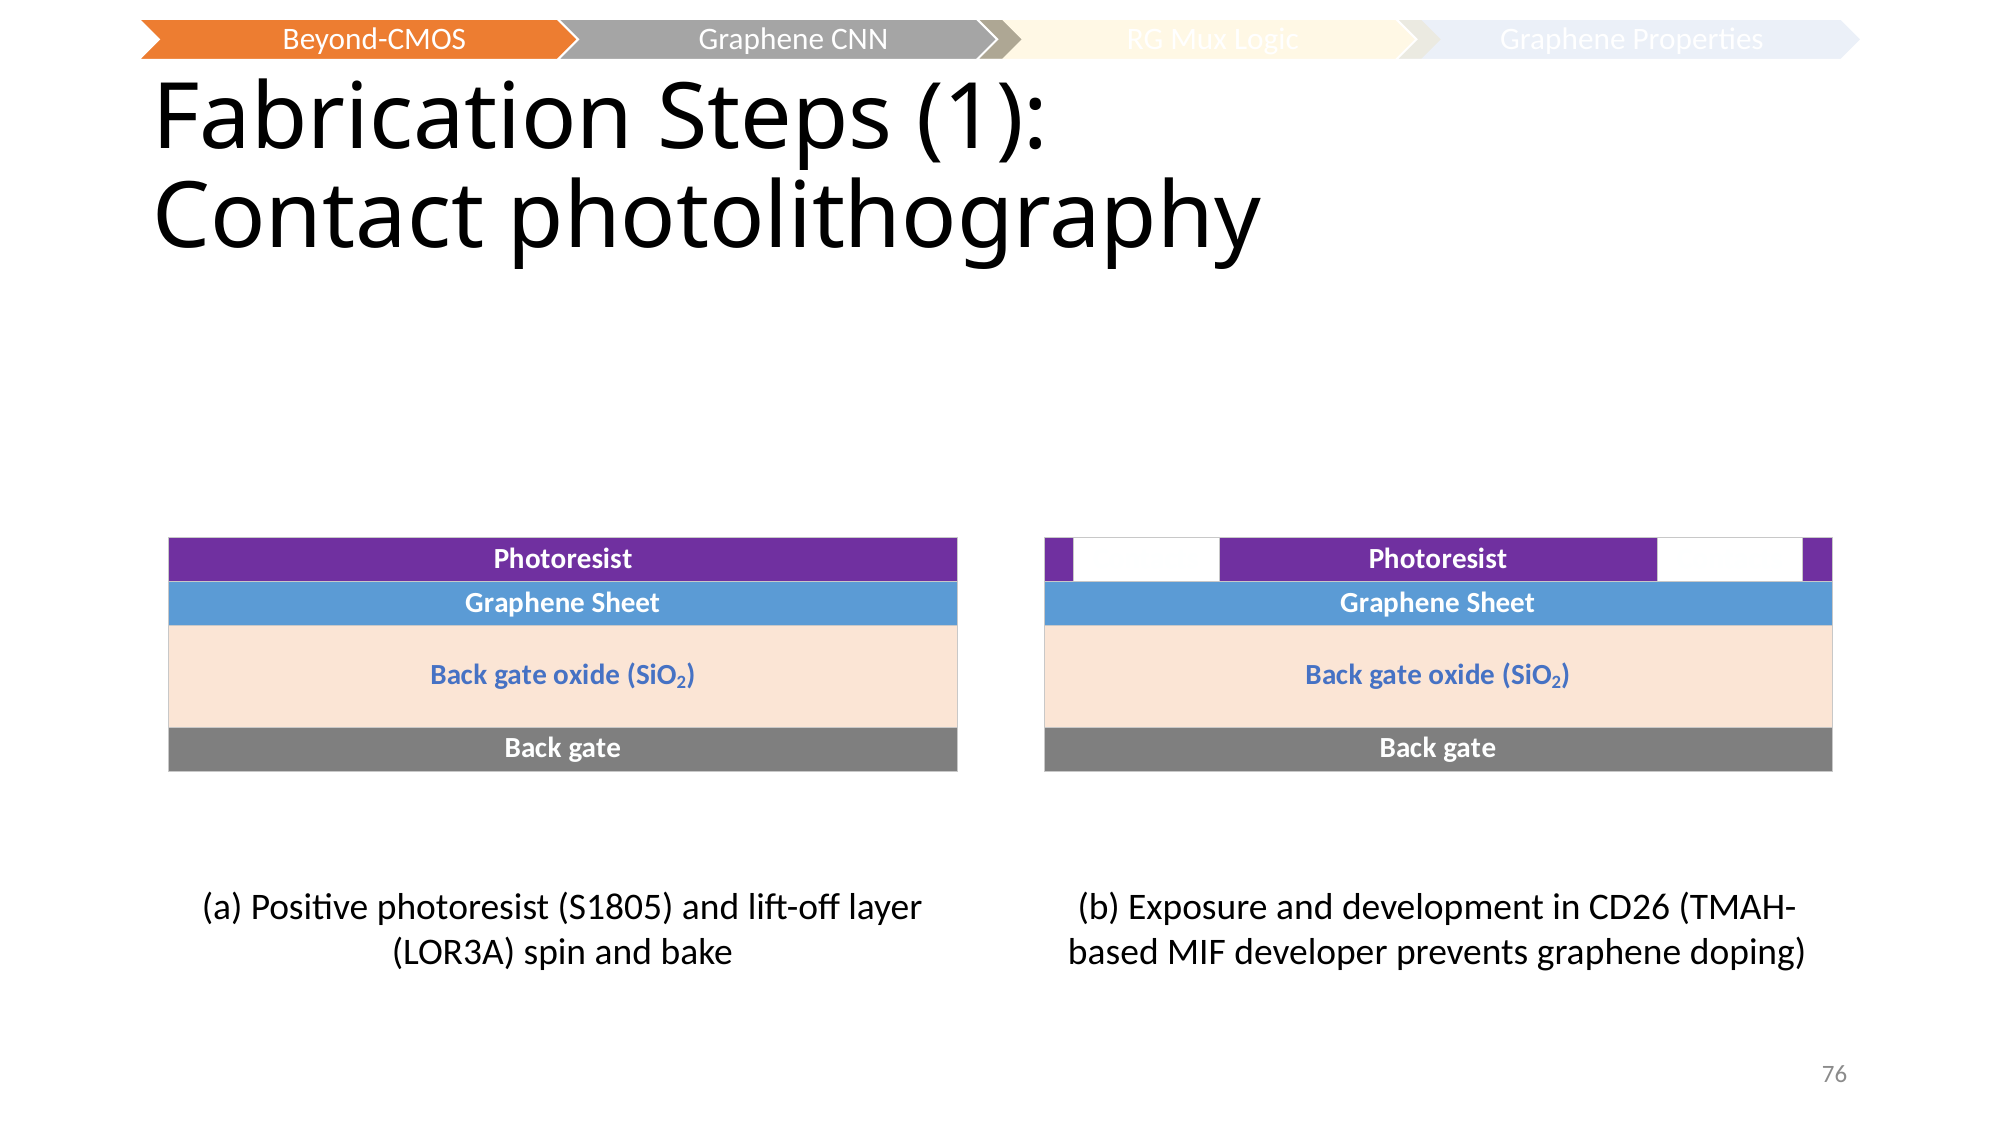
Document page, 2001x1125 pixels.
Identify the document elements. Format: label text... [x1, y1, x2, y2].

title Fabrication Steps (1): Contact photolithography [137, 60, 1863, 278]
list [1041, 531, 1834, 782]
text_box (a) Positive photoresist (S1805) and lift-off layer (LOR3A) spin and bake [166, 874, 959, 980]
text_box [137, 18, 1863, 60]
slide_number 76 [1412, 1042, 1863, 1103]
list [166, 531, 959, 782]
text_box (b) Exposure and development in CD26 (TMAH-based MIF developer prevents graphene doping) [1041, 874, 1834, 980]
